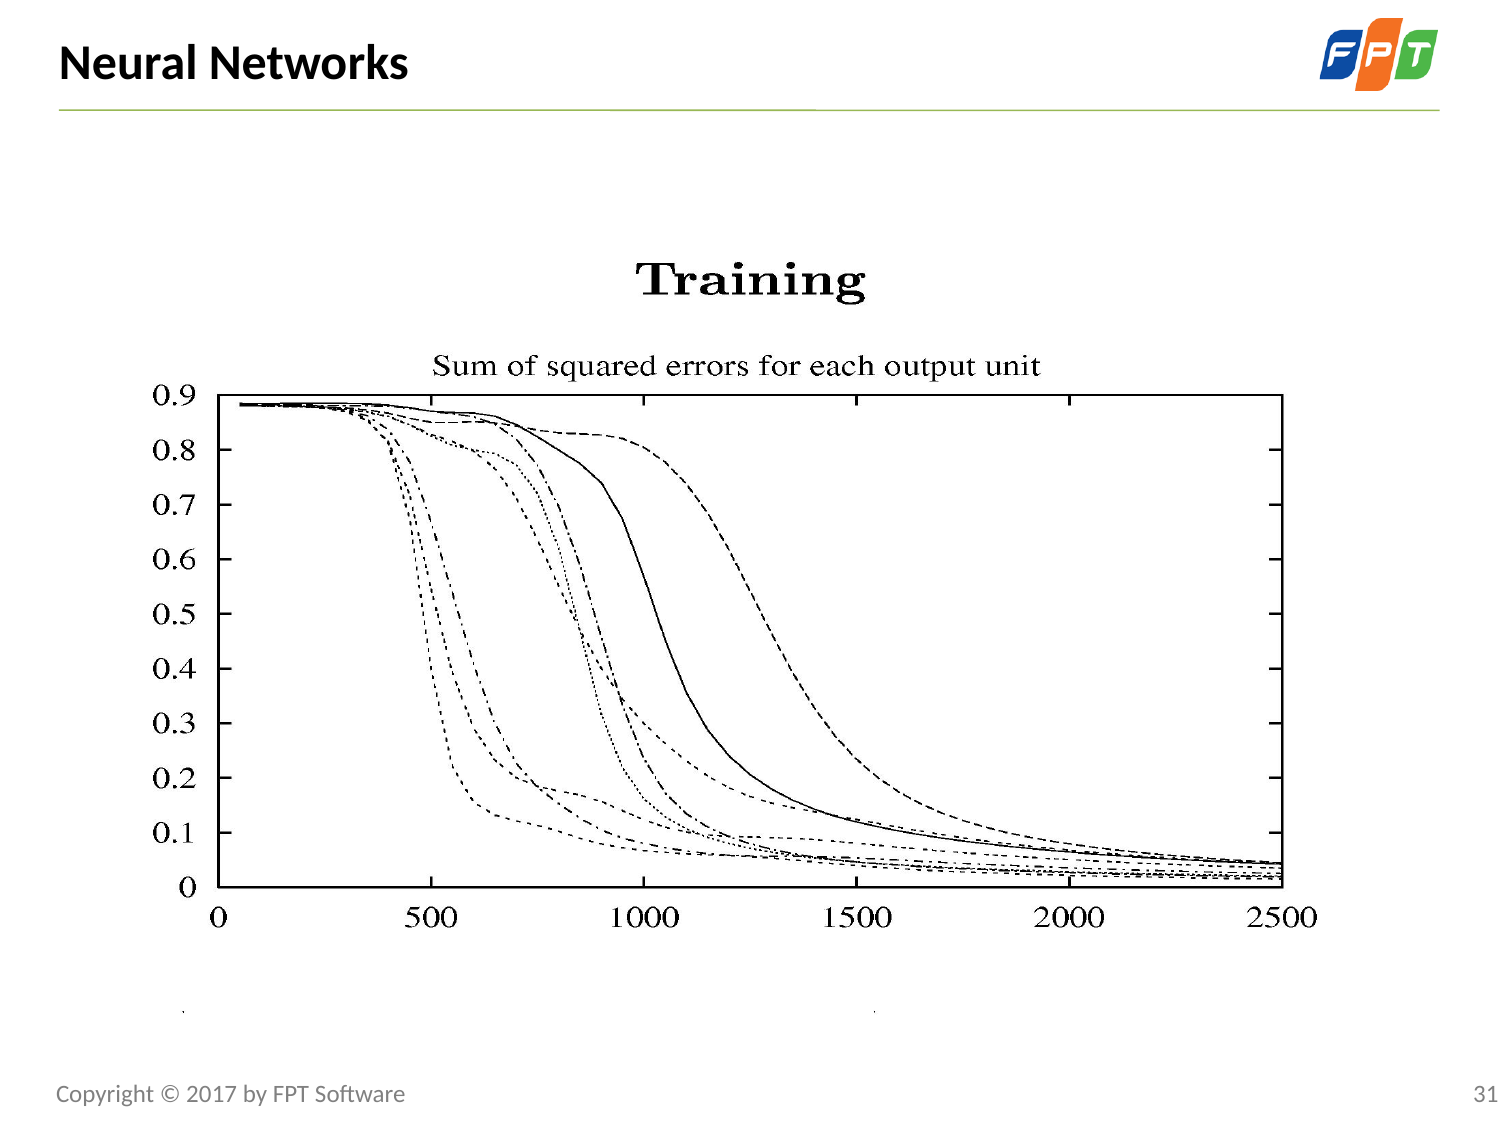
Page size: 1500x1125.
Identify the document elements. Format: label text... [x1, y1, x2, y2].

picture [0, 114, 1500, 1081]
text_box Neural Networks [58, 24, 1305, 95]
picture [1317, 16, 1439, 93]
